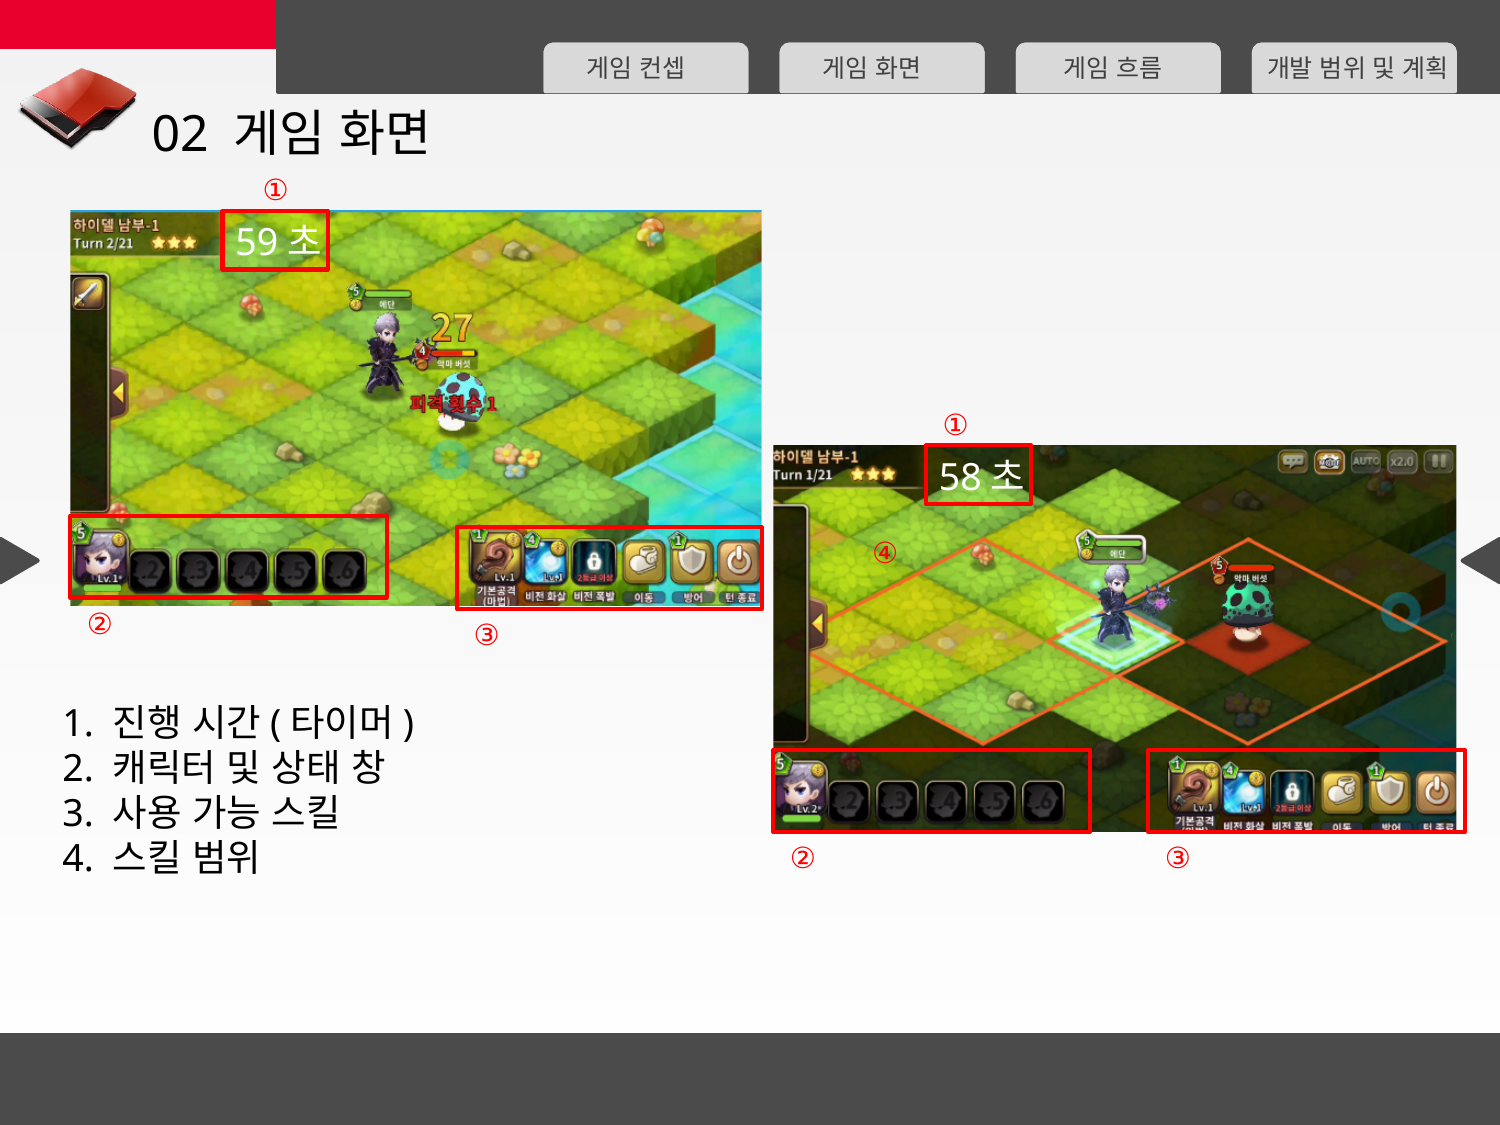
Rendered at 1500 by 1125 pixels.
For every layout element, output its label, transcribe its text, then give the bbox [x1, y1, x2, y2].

text_box ③ [1150, 841, 1207, 882]
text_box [1241, 44, 1475, 92]
picture [70, 210, 762, 607]
picture [773, 445, 1457, 833]
text_box [0, 1033, 1500, 1125]
text_box ③ [458, 615, 515, 659]
text_box 02 게임 화면 [136, 93, 447, 169]
text_box [0, 0, 276, 49]
text_box 1. 진행 시간(타이머) 2. 캐릭터 및 상태 창 3. 사용 가능 스킬 4. 스킬 범위 [47, 691, 542, 887]
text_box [781, 44, 983, 92]
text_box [1017, 44, 1219, 92]
picture [14, 37, 138, 162]
text_box [276, 0, 1500, 94]
text_box ① [927, 398, 984, 443]
text_box ① [247, 163, 304, 209]
text_box [0, 537, 40, 585]
text_box [1460, 537, 1500, 585]
text_box ② [775, 840, 832, 882]
text_box ② [72, 615, 129, 648]
text_box [1460, 748, 1467, 834]
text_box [545, 44, 747, 92]
